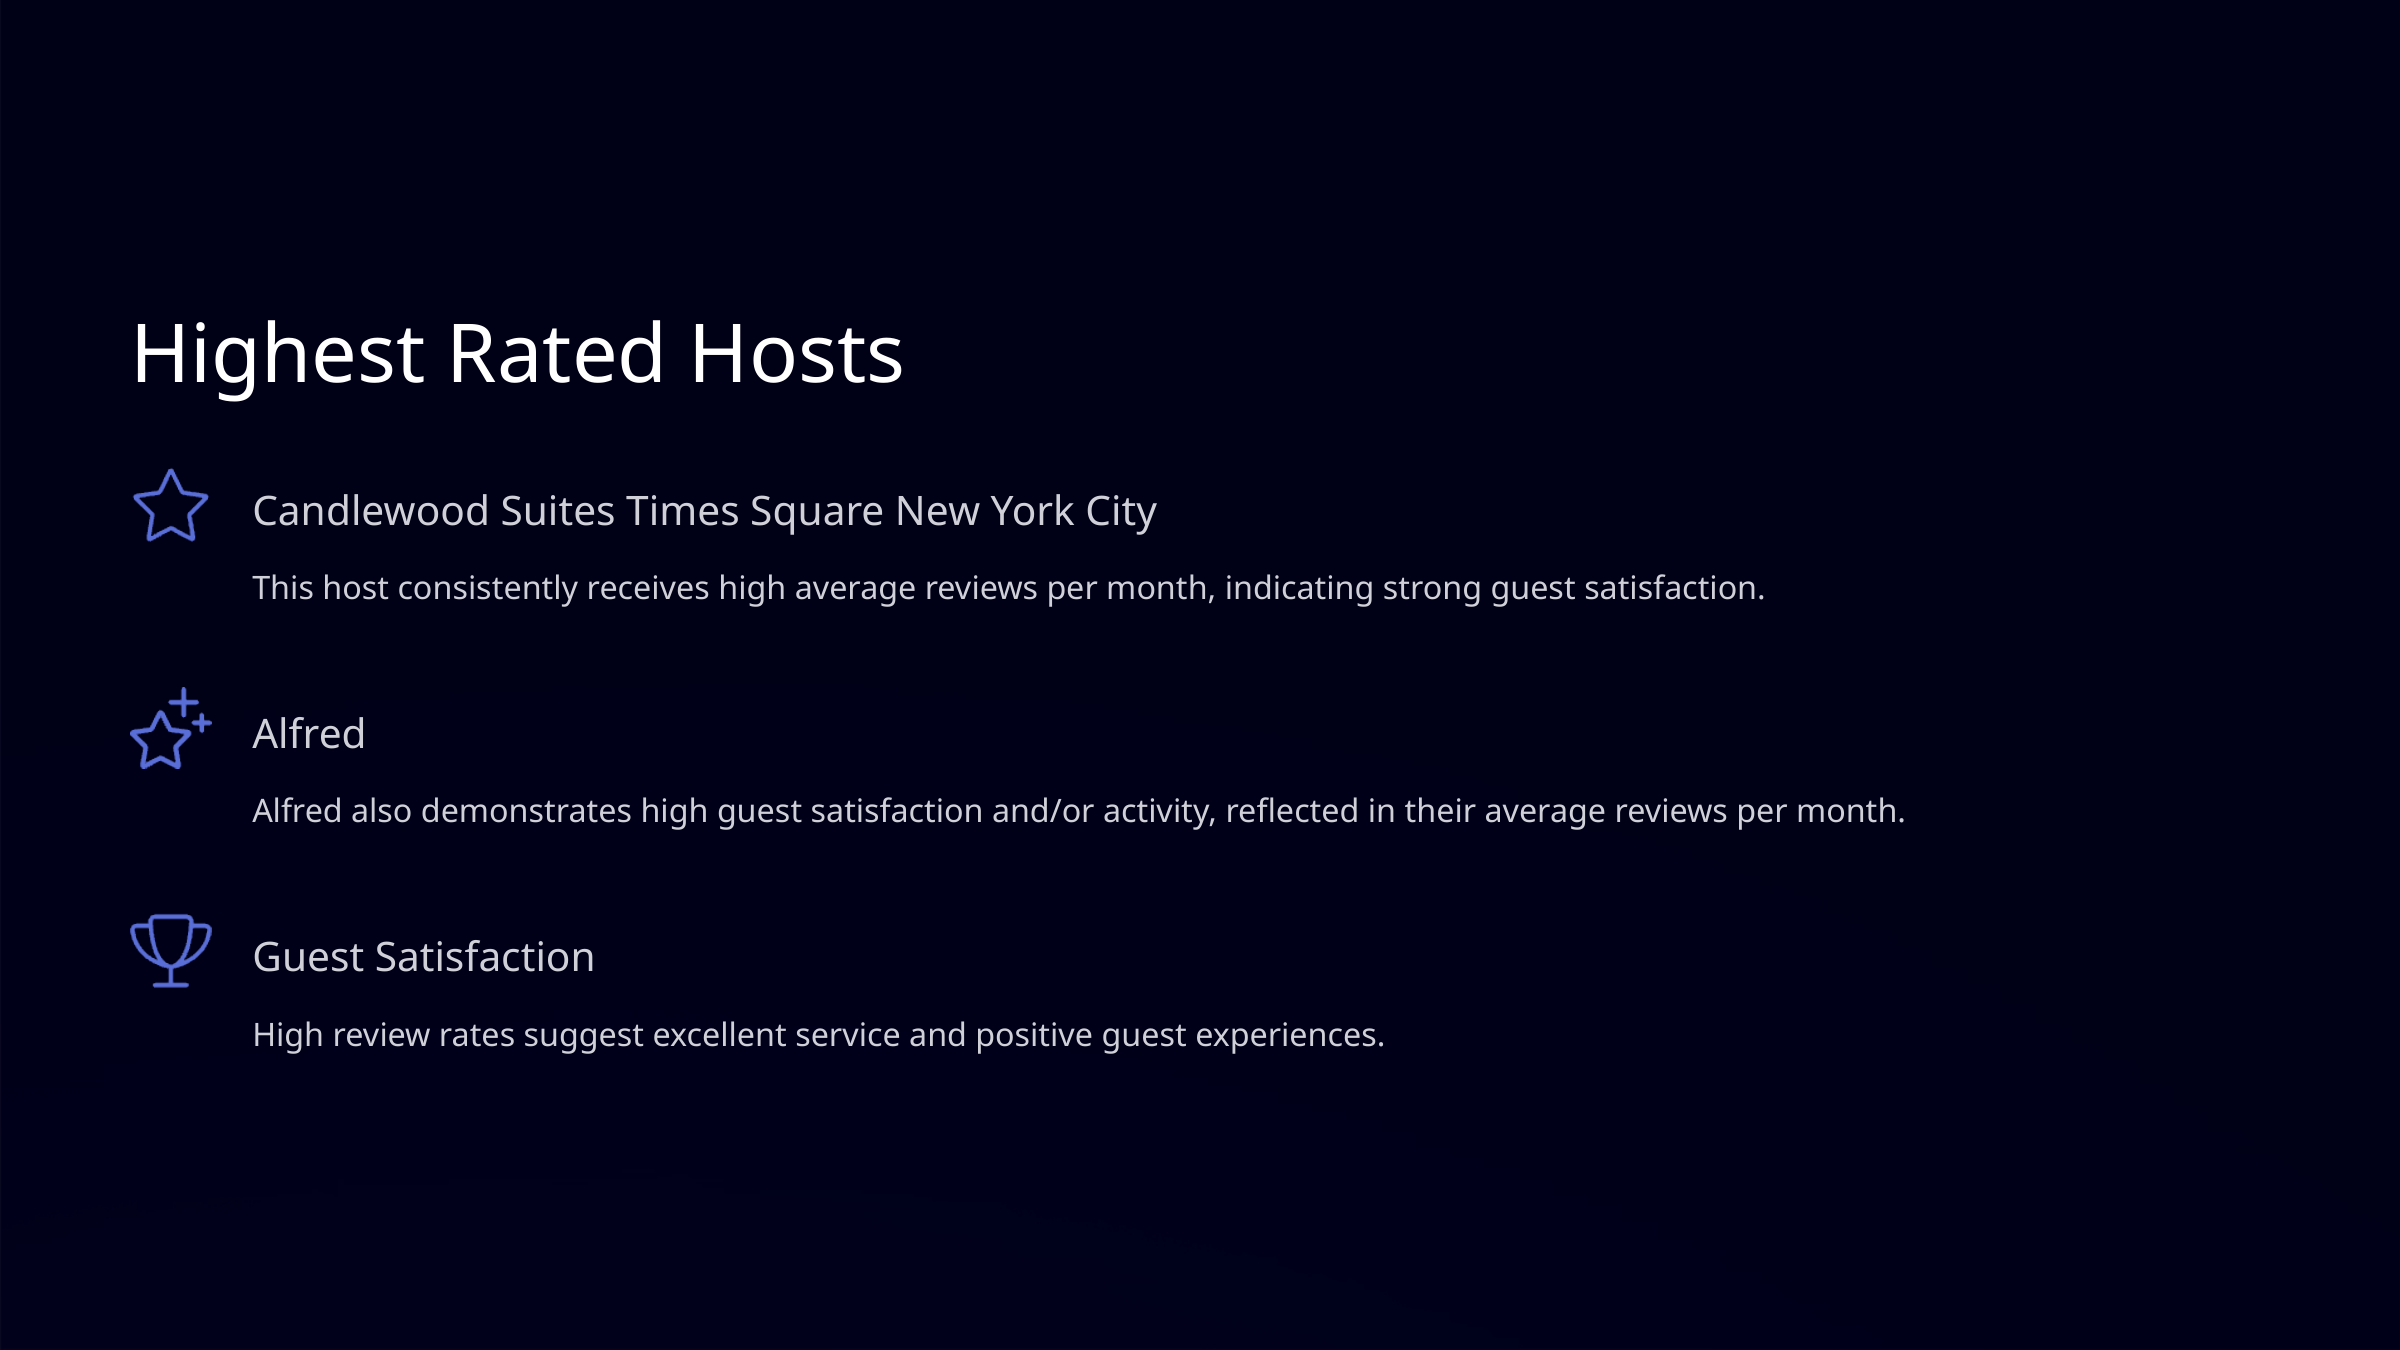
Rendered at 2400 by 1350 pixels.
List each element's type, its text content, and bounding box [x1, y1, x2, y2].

picture [130, 464, 212, 546]
picture [130, 910, 212, 992]
text_box Alfred [252, 706, 660, 758]
text_box Alfred also demonstrates high guest satisfaction and/or activity, reflected in their average reviews per month. [252, 777, 2270, 830]
text_box Highest Rated Hosts [130, 297, 945, 400]
text_box Guest Satisfaction [252, 929, 660, 981]
text_box High review rates suggest excellent service and positive guest experiences. [252, 1000, 2270, 1053]
text_box This host consistently receives high average reviews per month, indicating strong guest satisfaction. [252, 553, 2270, 606]
text_box Candlewood Suites Times Square New York City [252, 483, 1127, 535]
picture [130, 687, 212, 769]
